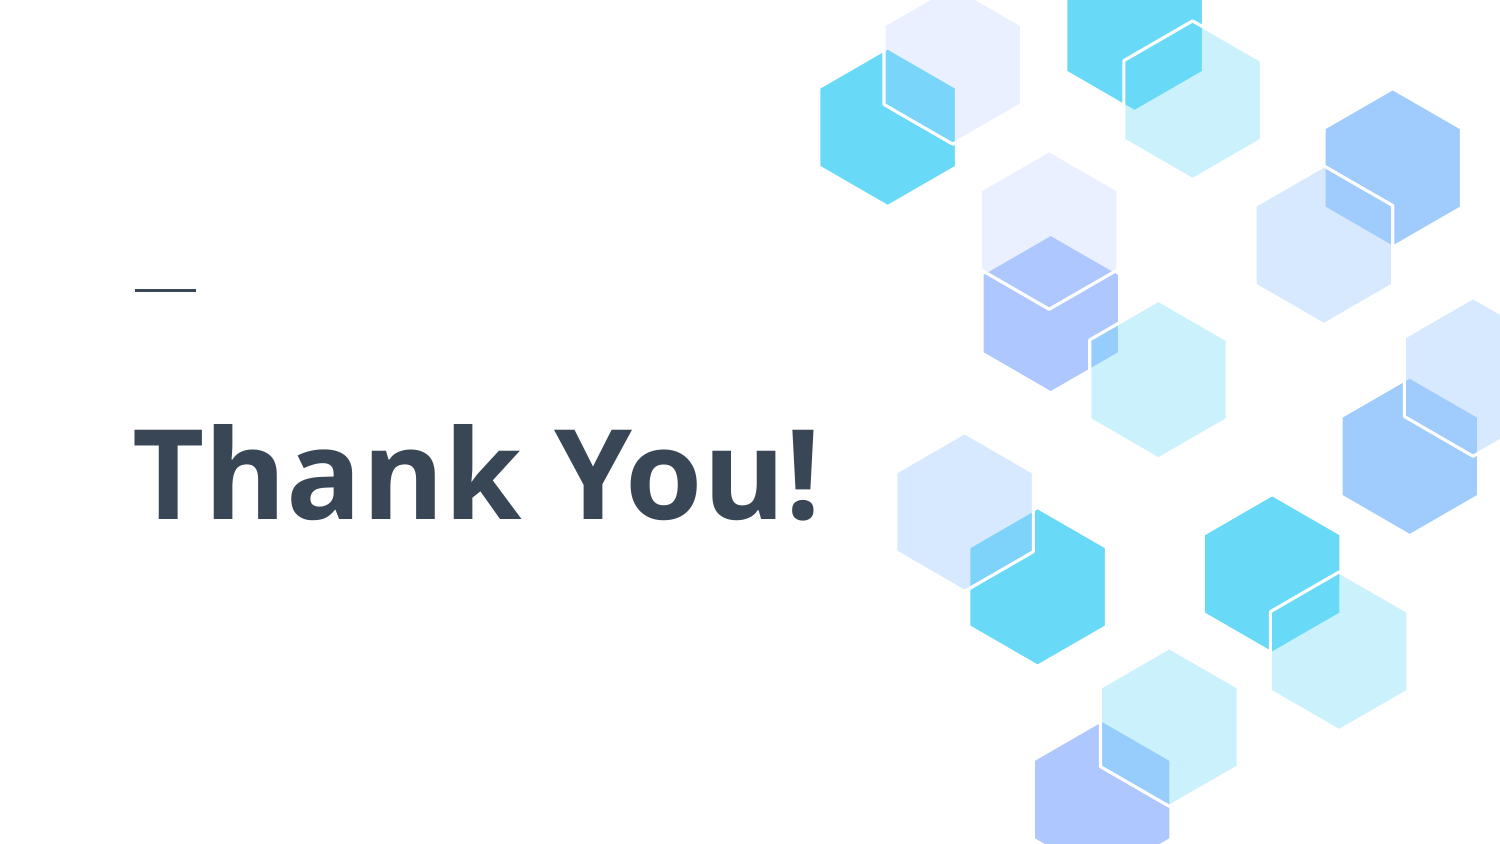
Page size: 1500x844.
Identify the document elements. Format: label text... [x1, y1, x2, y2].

title Thank You! [116, 379, 813, 560]
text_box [818, 0, 1500, 844]
